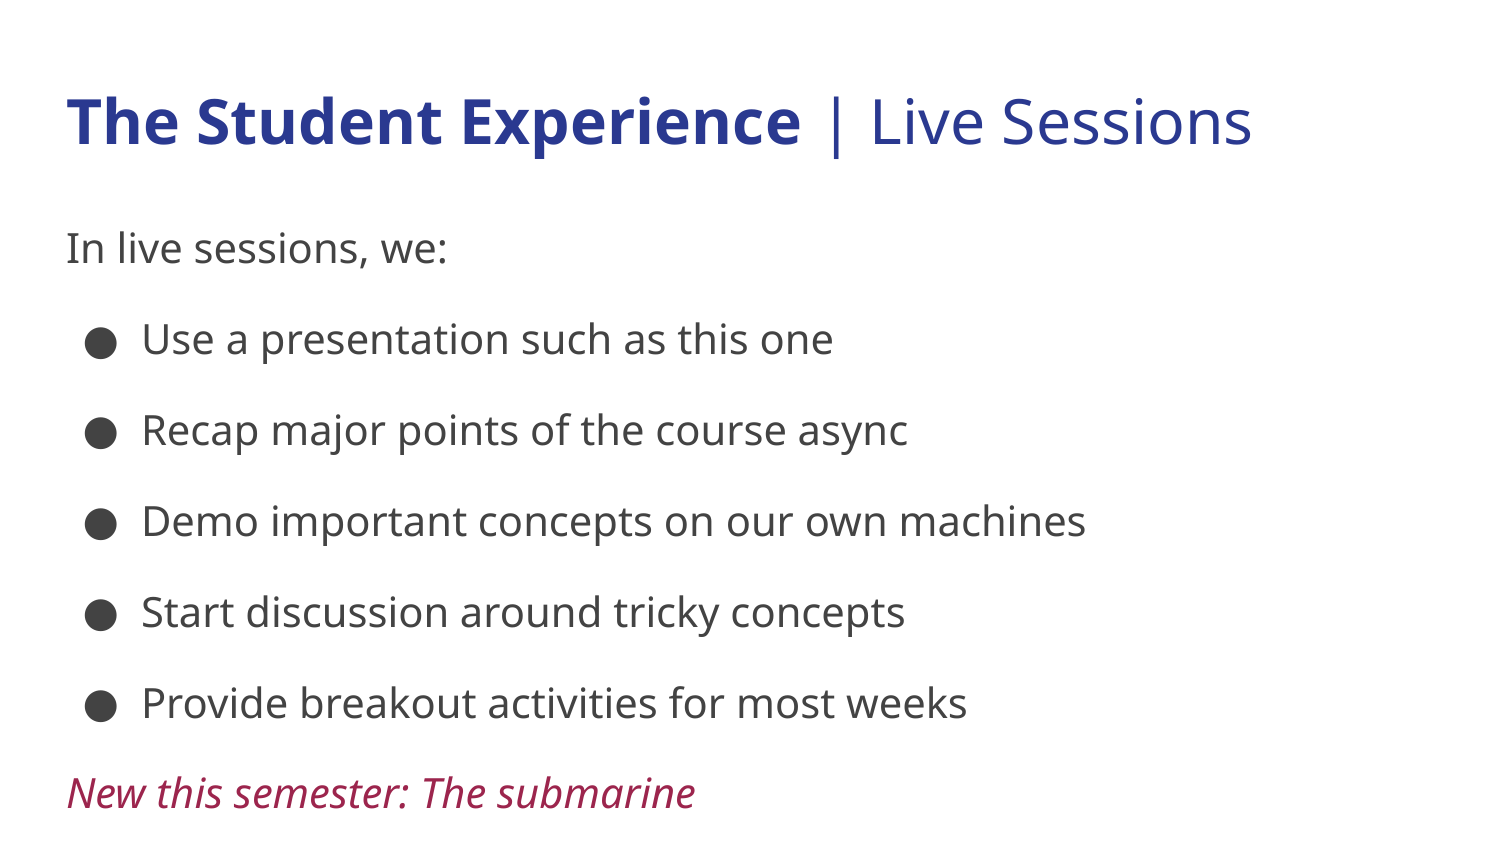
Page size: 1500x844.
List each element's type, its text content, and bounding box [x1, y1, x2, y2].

title The Student Experience | Live Sessions [51, 67, 1449, 167]
list In live sessions, we: Use a presentation such as this one Recap major points of the course async Demo important concepts on our own machines Start discussion around tricky concepts Provide breakout activities for most weeks New this semester: The submarine [51, 199, 1449, 748]
